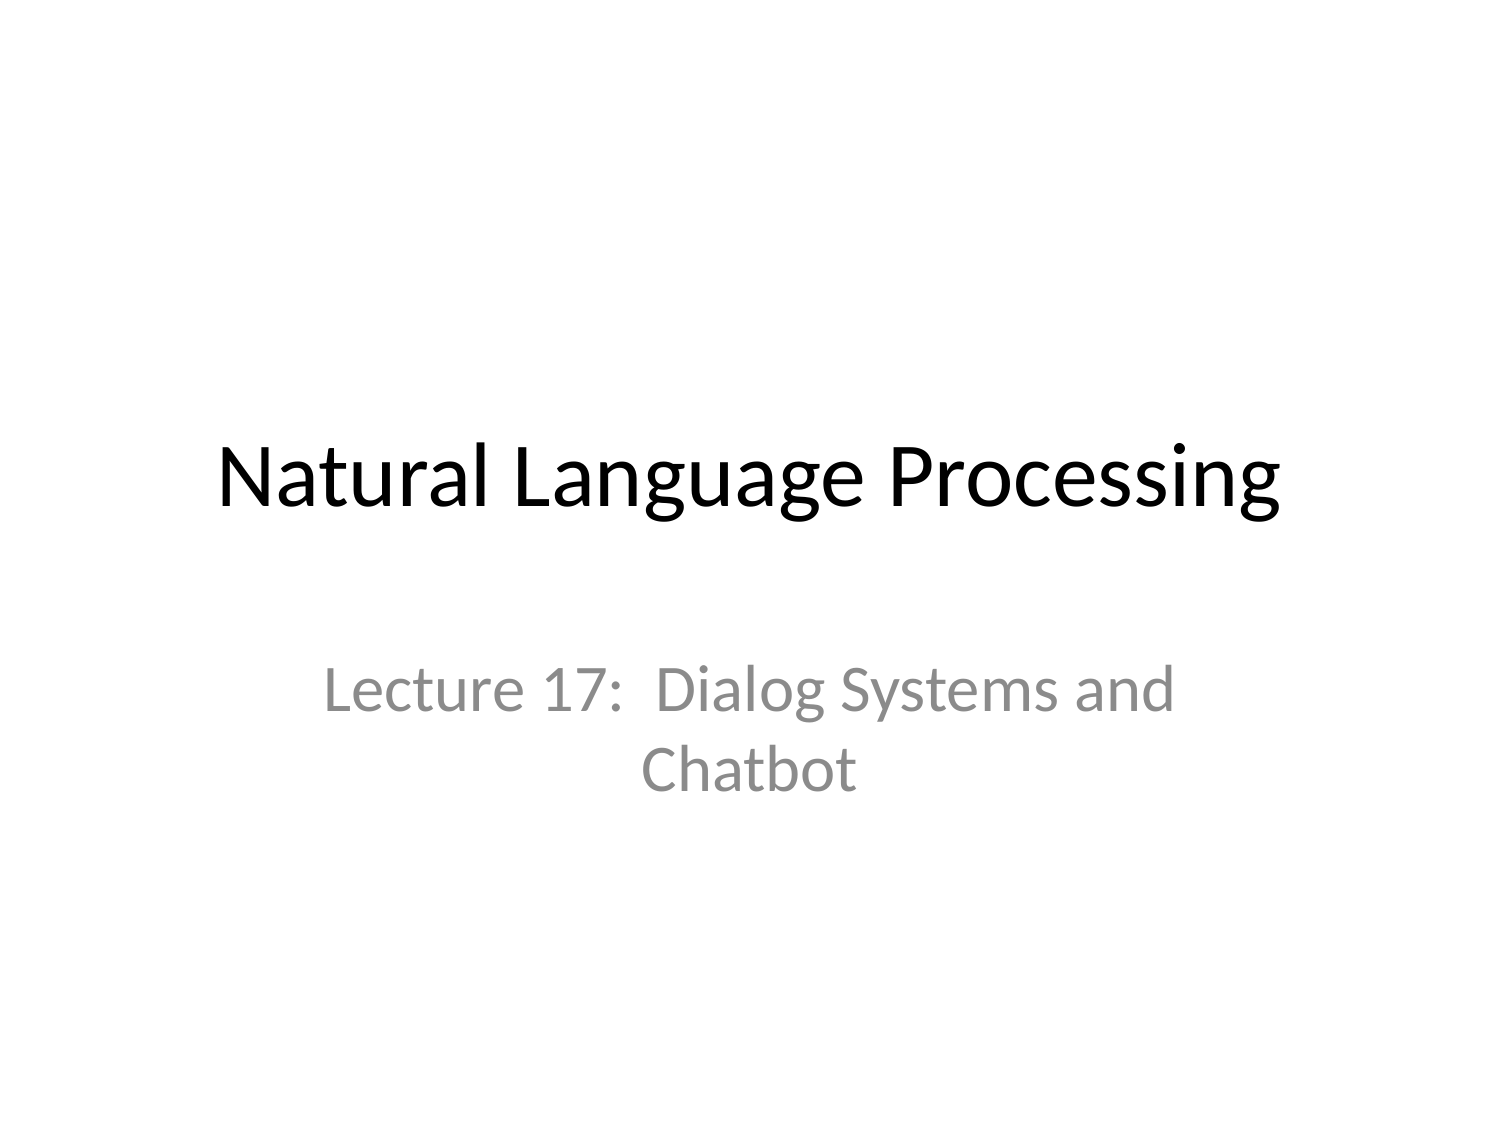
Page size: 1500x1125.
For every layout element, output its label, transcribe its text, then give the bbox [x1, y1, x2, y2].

title Natural Language Processing [112, 349, 1388, 591]
subtitle Lecture 17: Dialog Systems and Chatbot [225, 637, 1275, 925]
